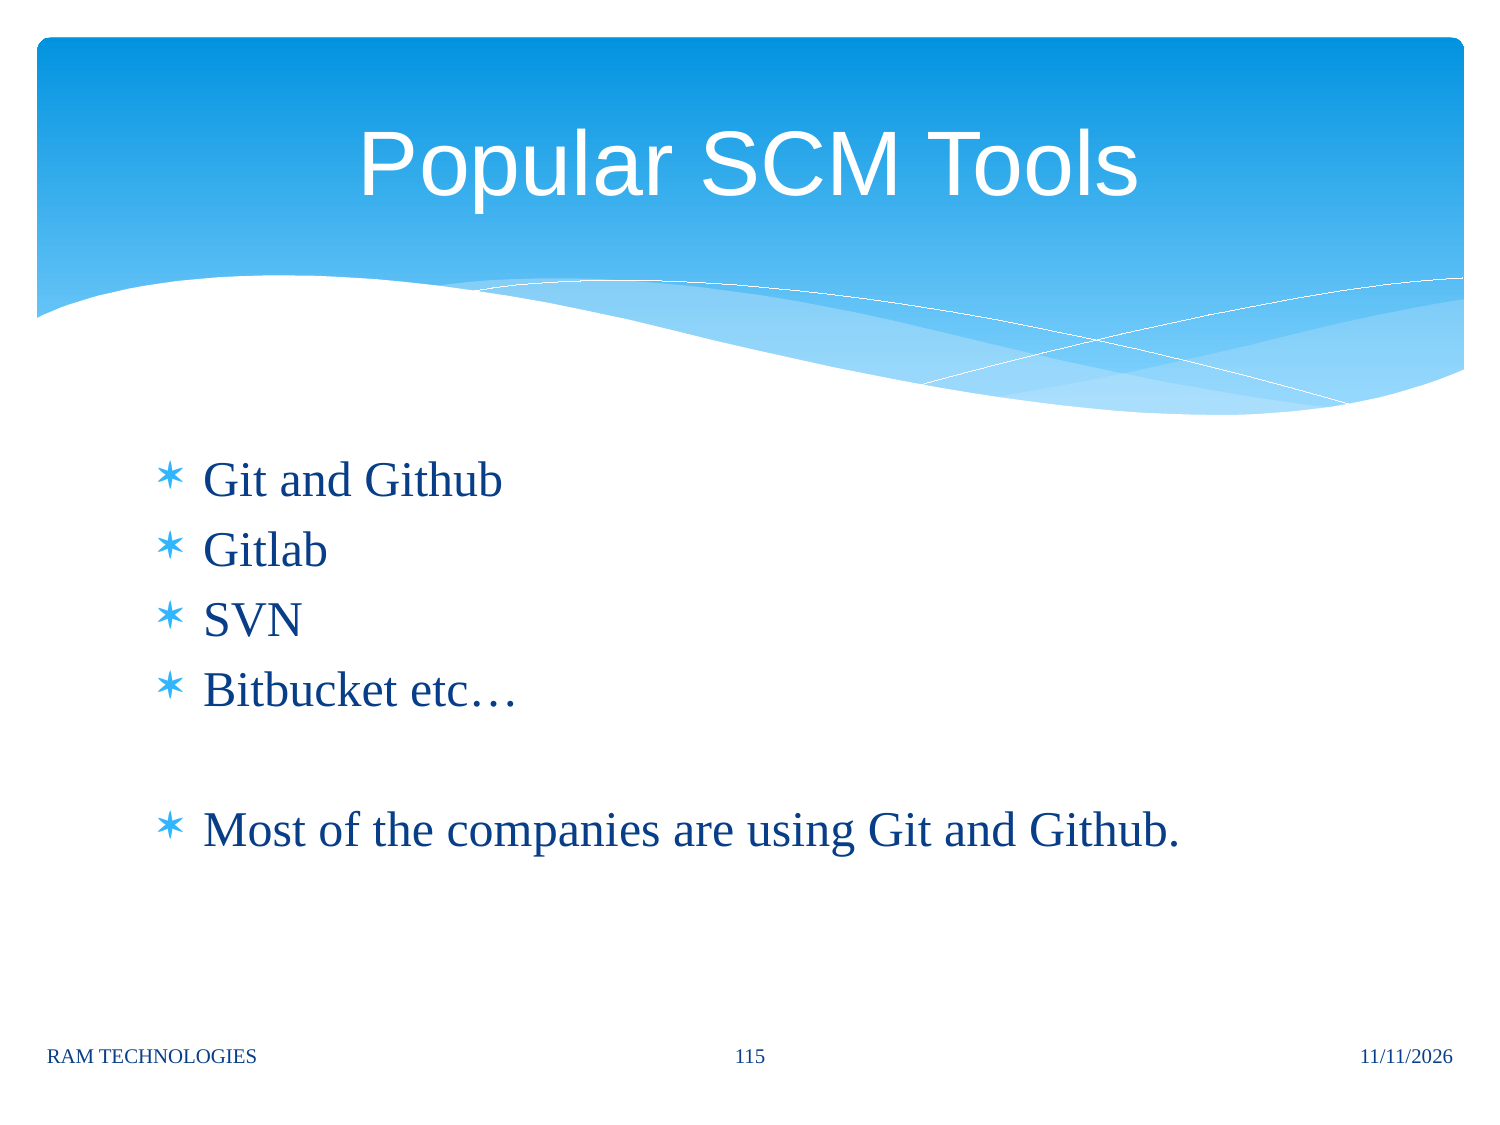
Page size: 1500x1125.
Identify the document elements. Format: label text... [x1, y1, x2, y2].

title Popular SCM Tools [75, 55, 1425, 261]
list Git and Github Gitlab SVN Bitbucket etc… Most of the companies are using Git and Github. [143, 438, 1359, 1005]
slide_number 115 [654, 1025, 846, 1086]
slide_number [847, 1025, 1469, 1086]
footer RAM TECHNOLOGIES [31, 1025, 653, 1086]
